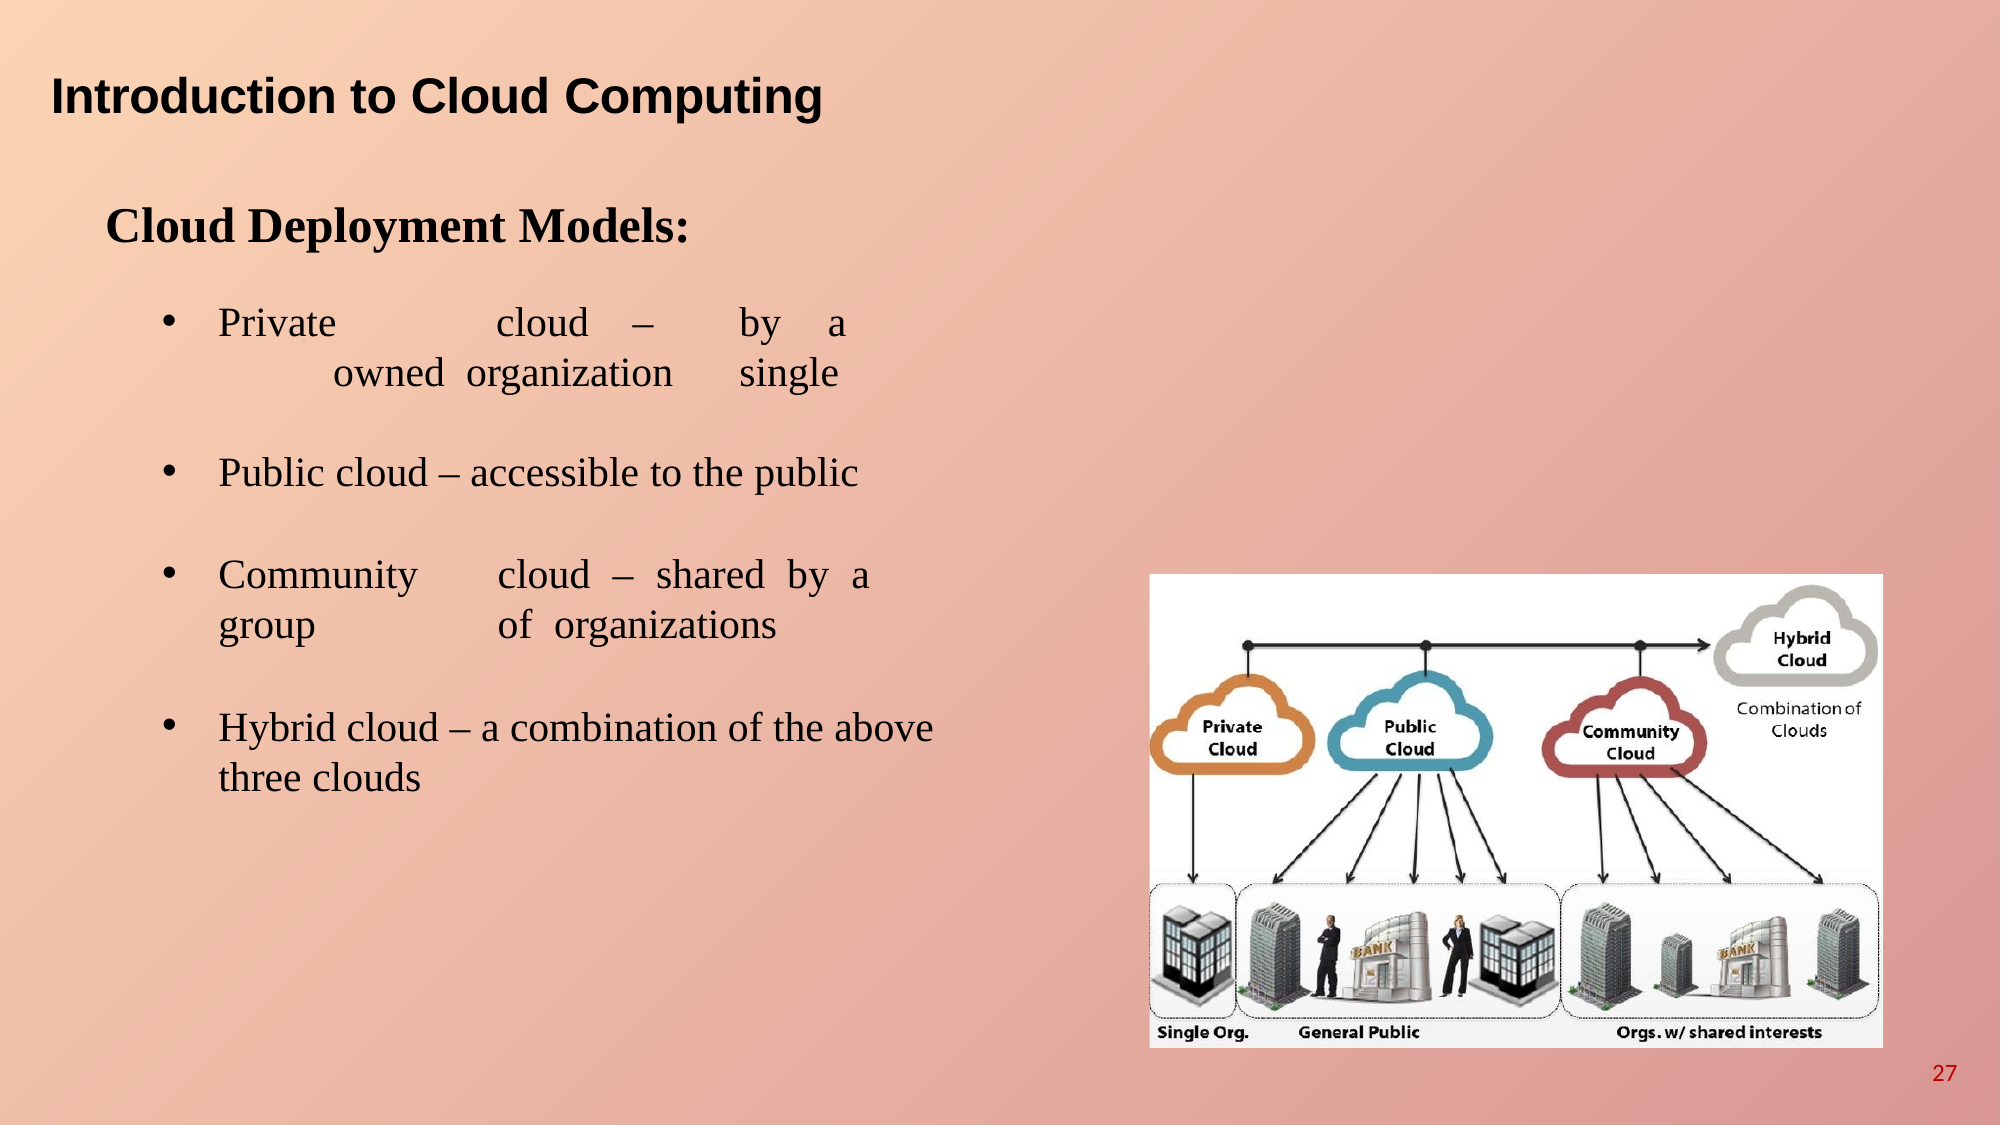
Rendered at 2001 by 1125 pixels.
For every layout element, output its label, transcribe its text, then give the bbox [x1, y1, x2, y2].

text_box Cloud Deployment Models: Private cloud – owned organization [103, 190, 697, 395]
slide_number 27 [1925, 1060, 1964, 1125]
text_box by a single [737, 292, 991, 396]
text_box [1149, 574, 1884, 1048]
text_box Public cloud – accessible to the public Community cloud – shared by a group of organizations Hybrid cloud – a combination of the above three clouds [160, 442, 991, 800]
title Introduction to Cloud Computing [48, 61, 825, 251]
